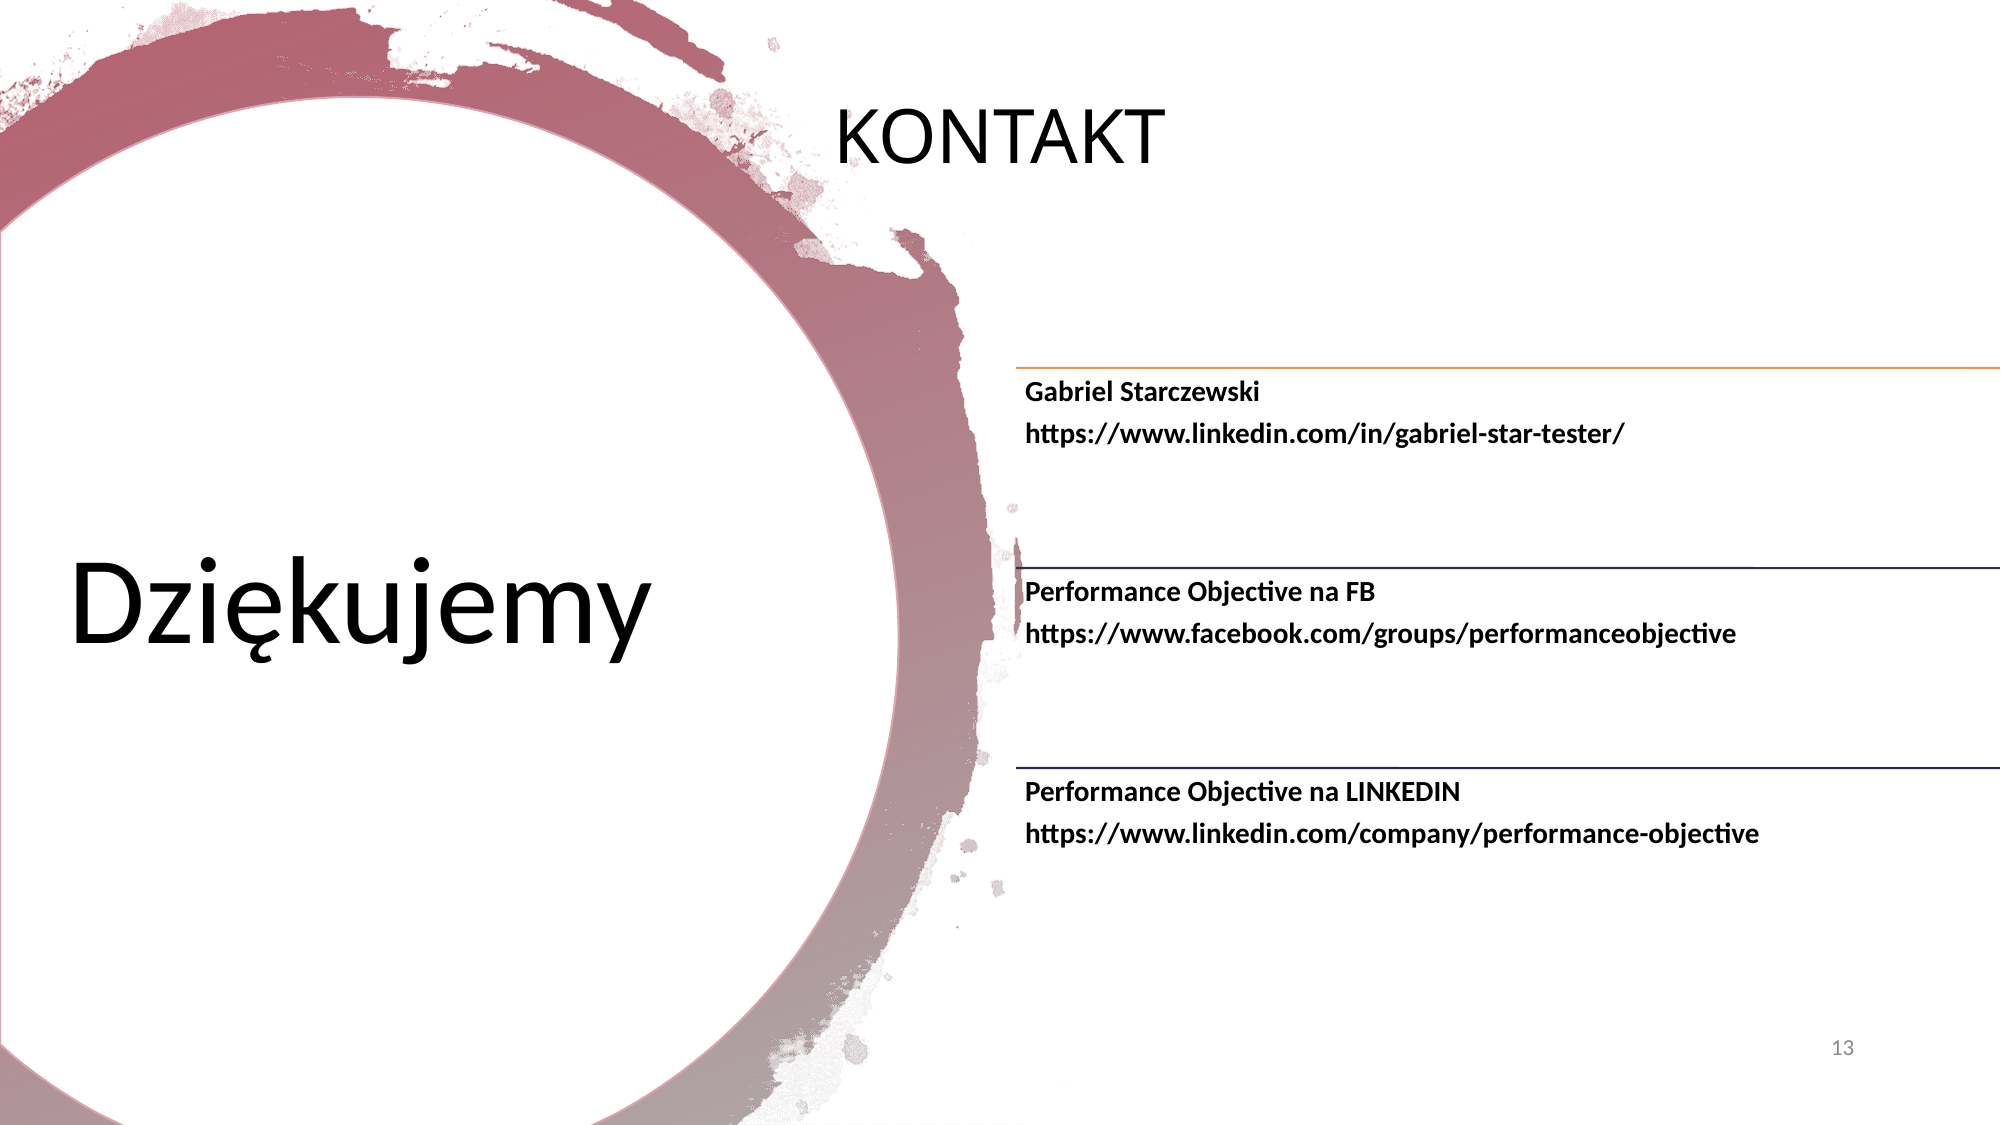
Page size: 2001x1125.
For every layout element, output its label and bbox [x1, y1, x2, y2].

picture [0, 0, 2000, 1125]
list [1016, 367, 2000, 969]
